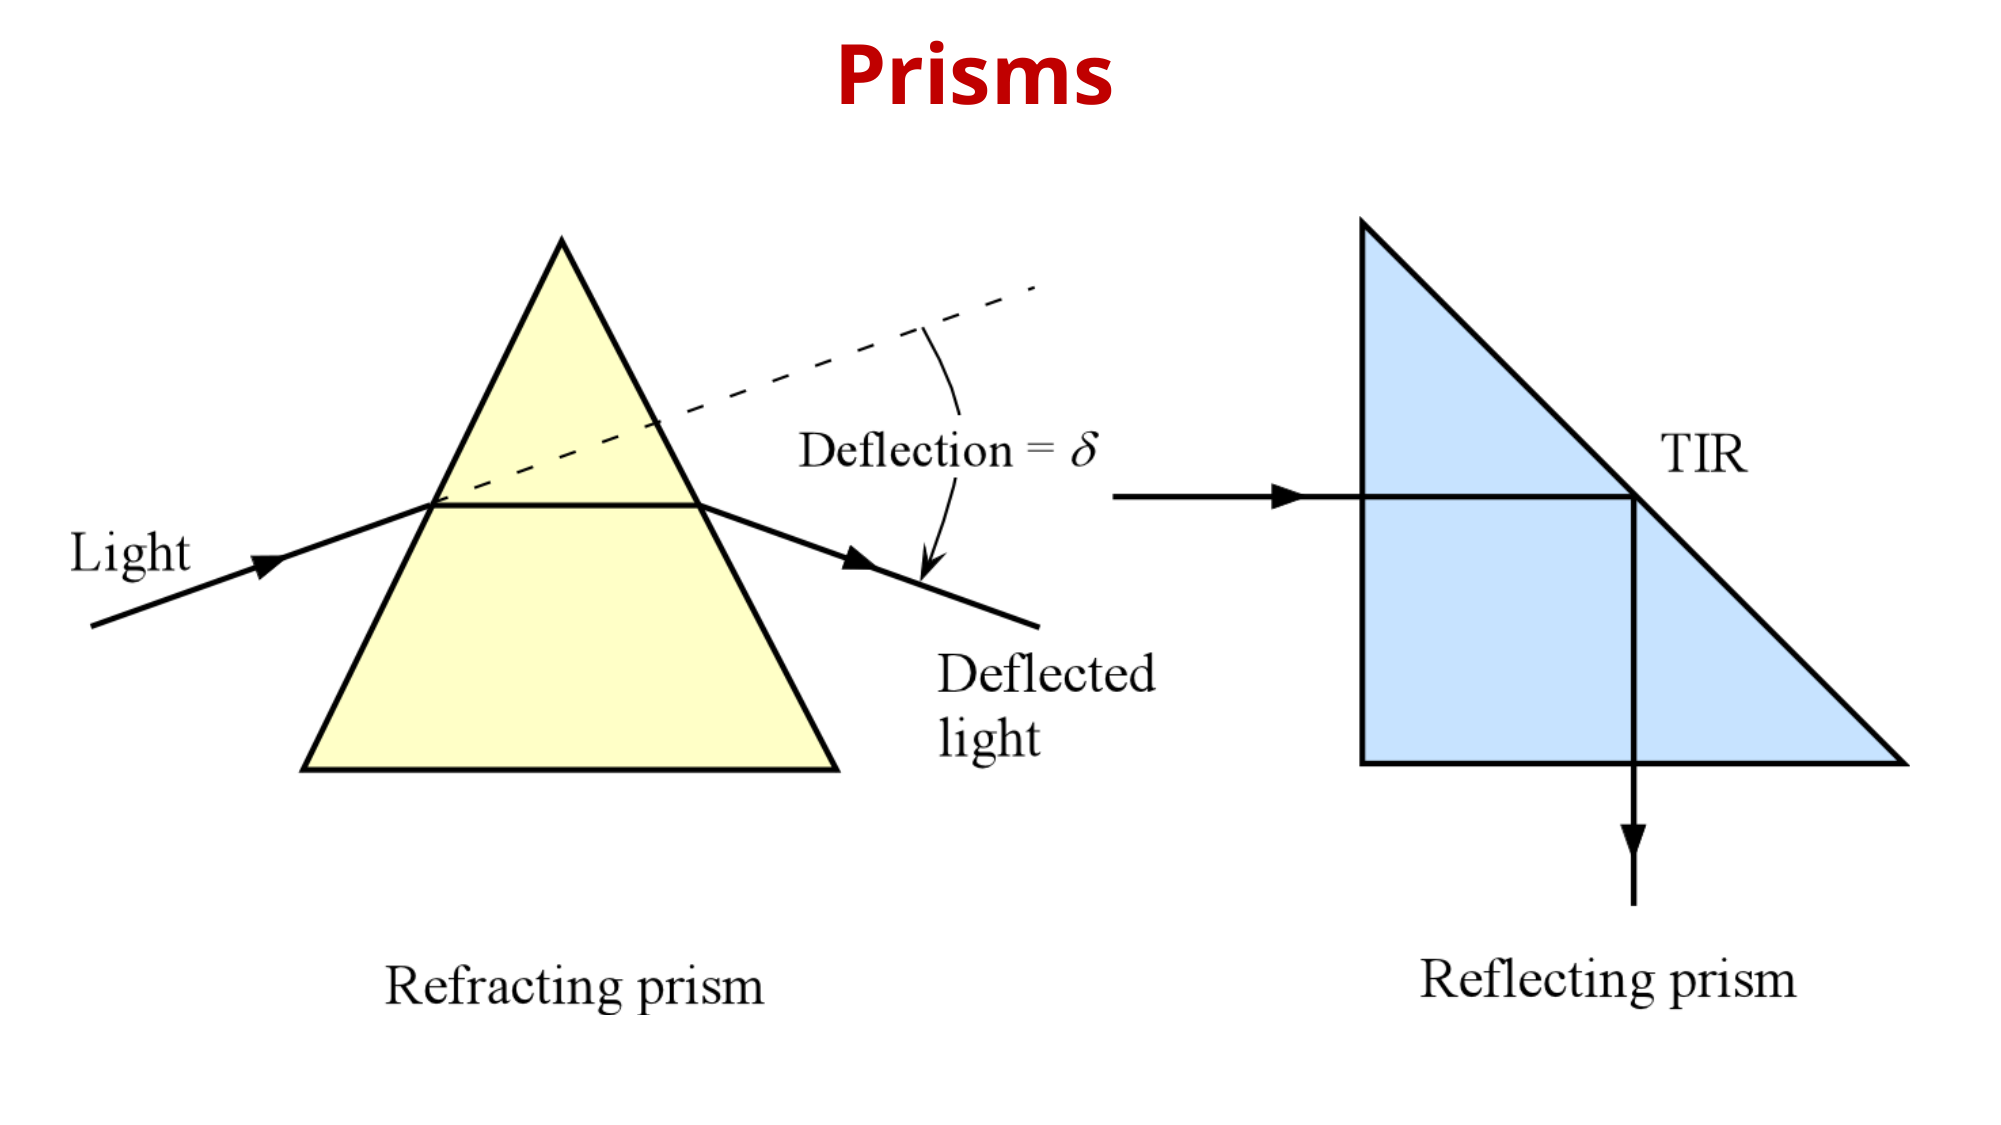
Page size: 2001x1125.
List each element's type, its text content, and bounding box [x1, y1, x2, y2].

picture [70, 216, 1910, 1015]
text_box Prisms [819, 13, 1130, 129]
